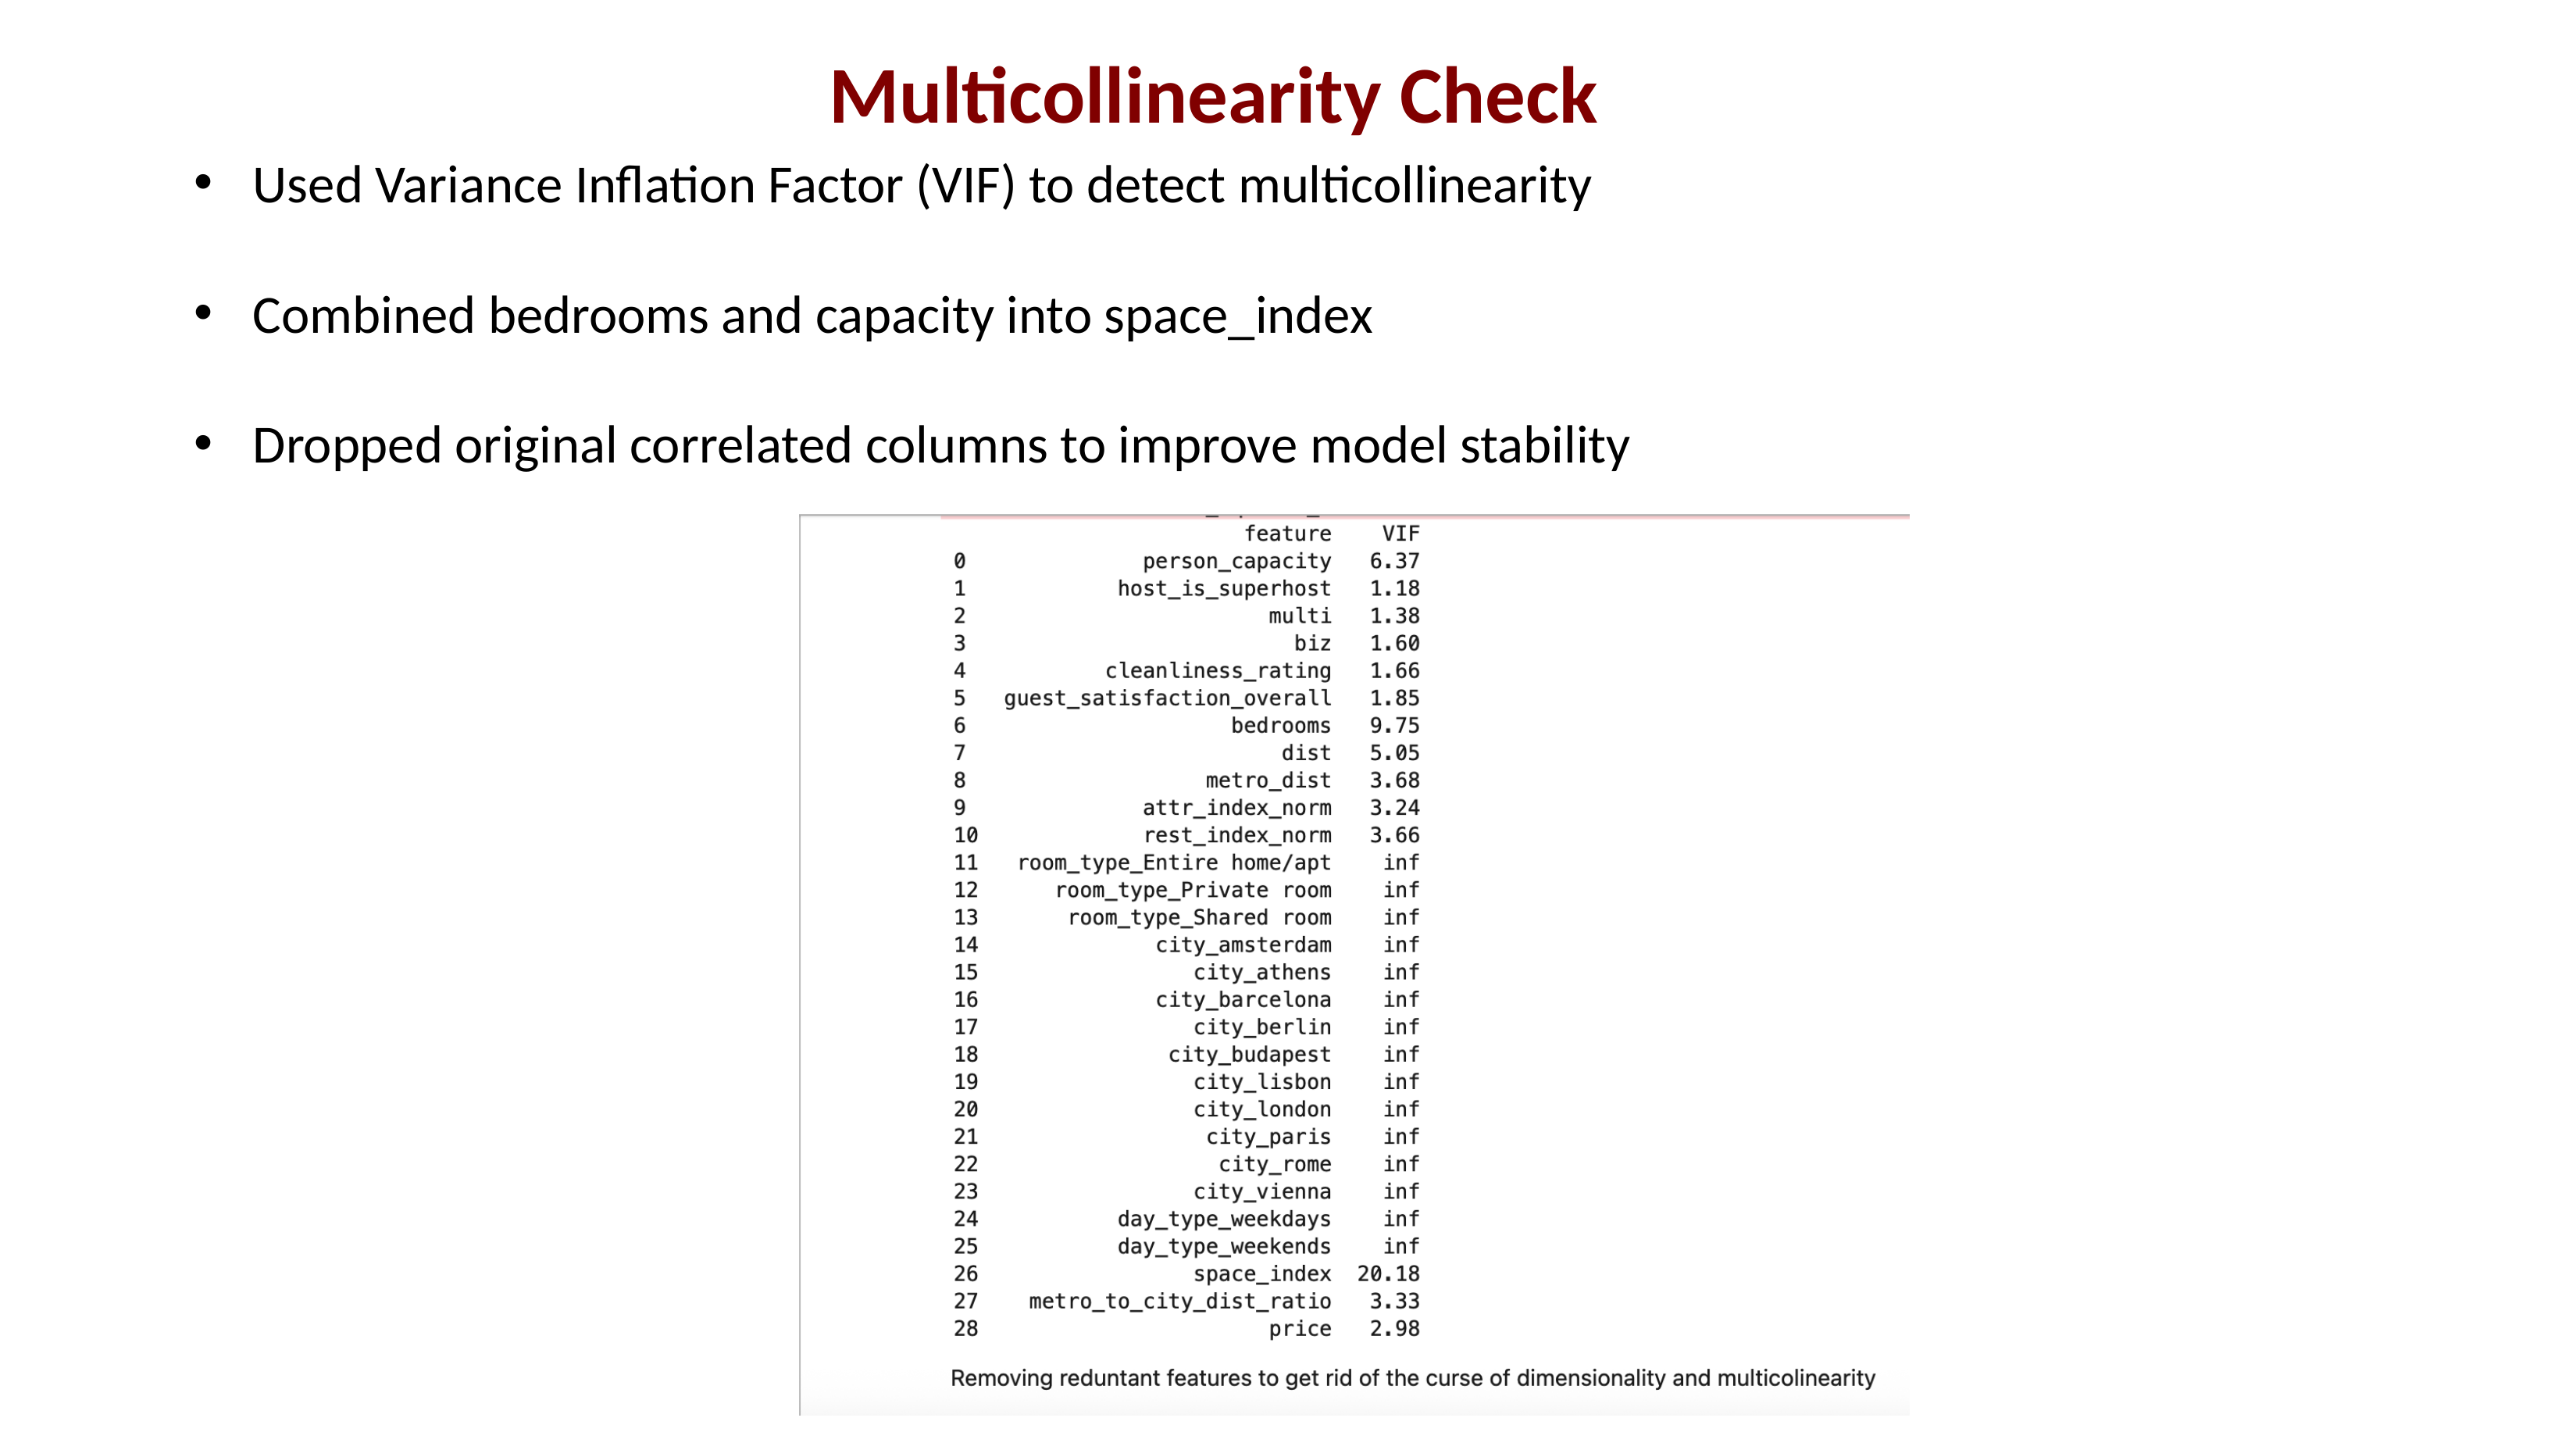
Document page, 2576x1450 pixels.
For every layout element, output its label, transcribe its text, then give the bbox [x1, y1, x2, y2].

title Multicollinearity Check [448, 41, 1748, 285]
picture [799, 509, 1910, 1416]
text_box Used Variance Inflation Factor (VIF) to detect multicollinearity Combined bedrooms and capacity into space_index Dropped original correlated columns to improve model stability [194, 148, 1745, 538]
